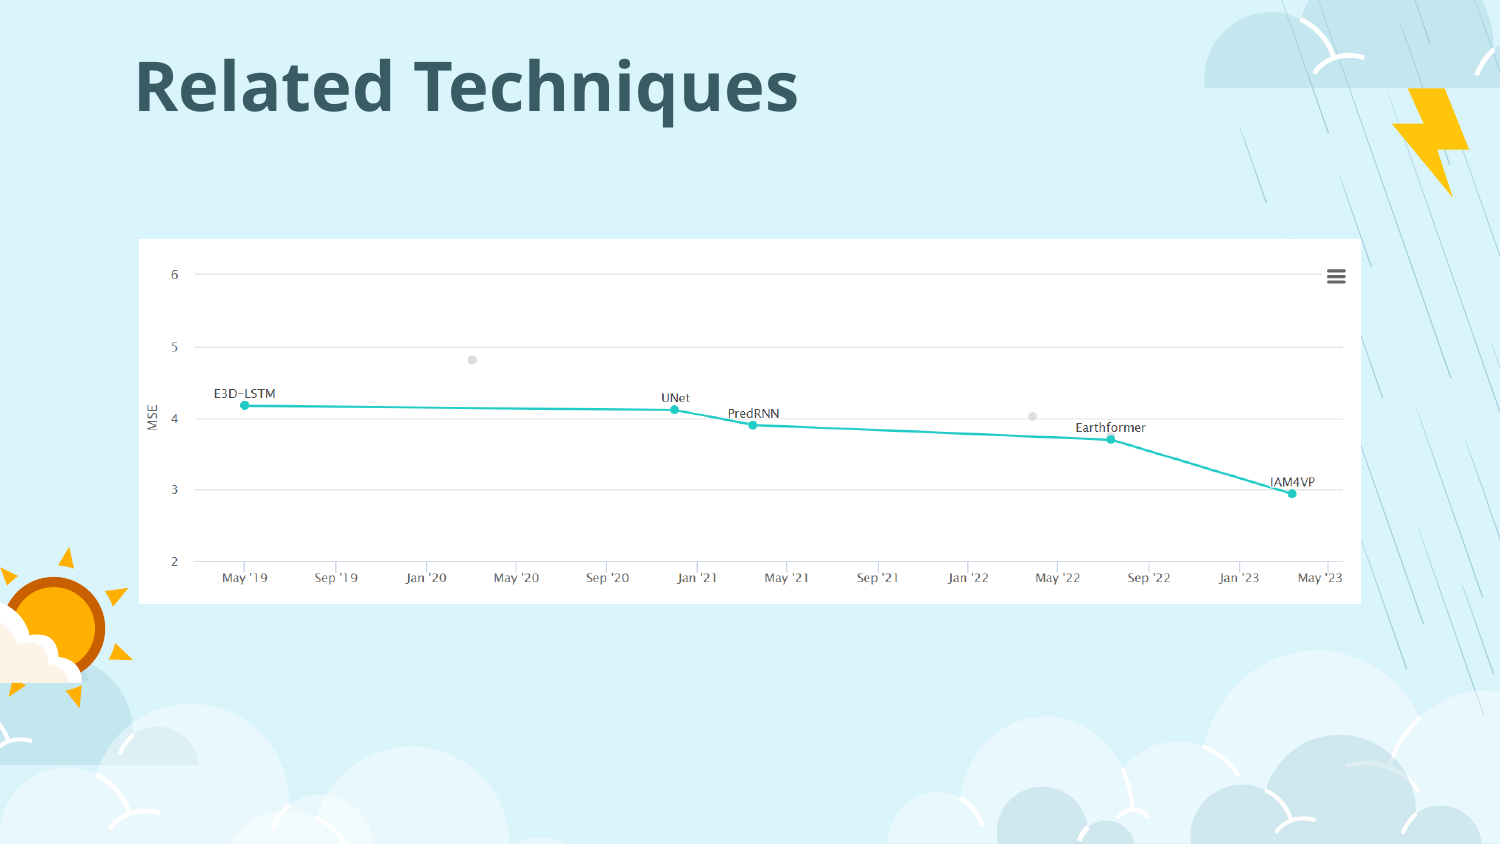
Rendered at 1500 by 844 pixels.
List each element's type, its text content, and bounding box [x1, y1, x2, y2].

picture [139, 239, 1361, 605]
title Related Techniques [118, 27, 1382, 122]
